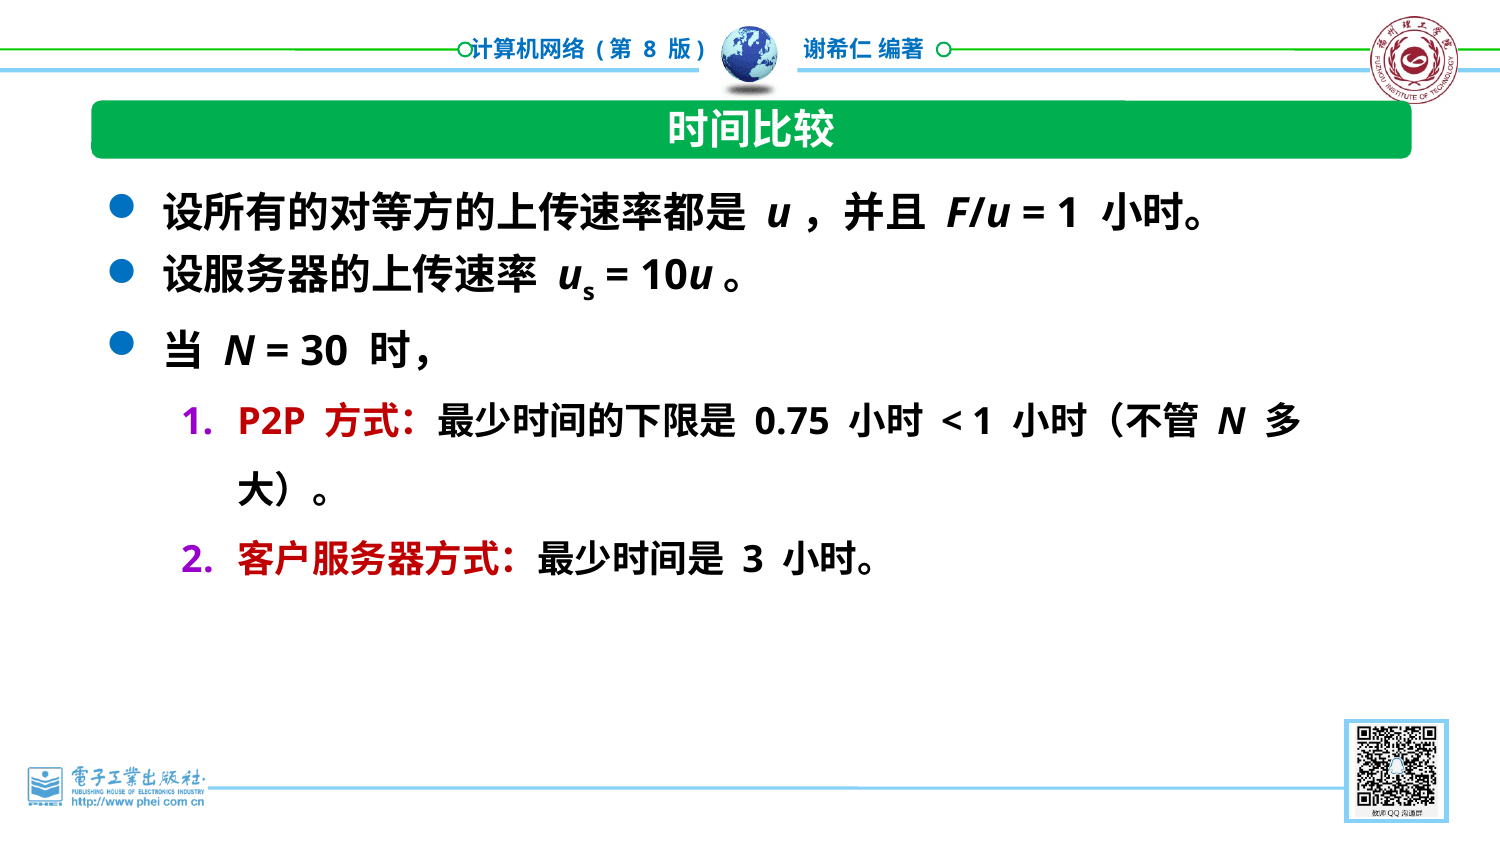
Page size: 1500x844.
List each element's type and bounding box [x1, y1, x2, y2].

text_box [91, 95, 1412, 588]
picture [719, 24, 779, 95]
picture [23, 764, 208, 809]
picture [1355, 724, 1438, 817]
picture [1370, 16, 1458, 104]
